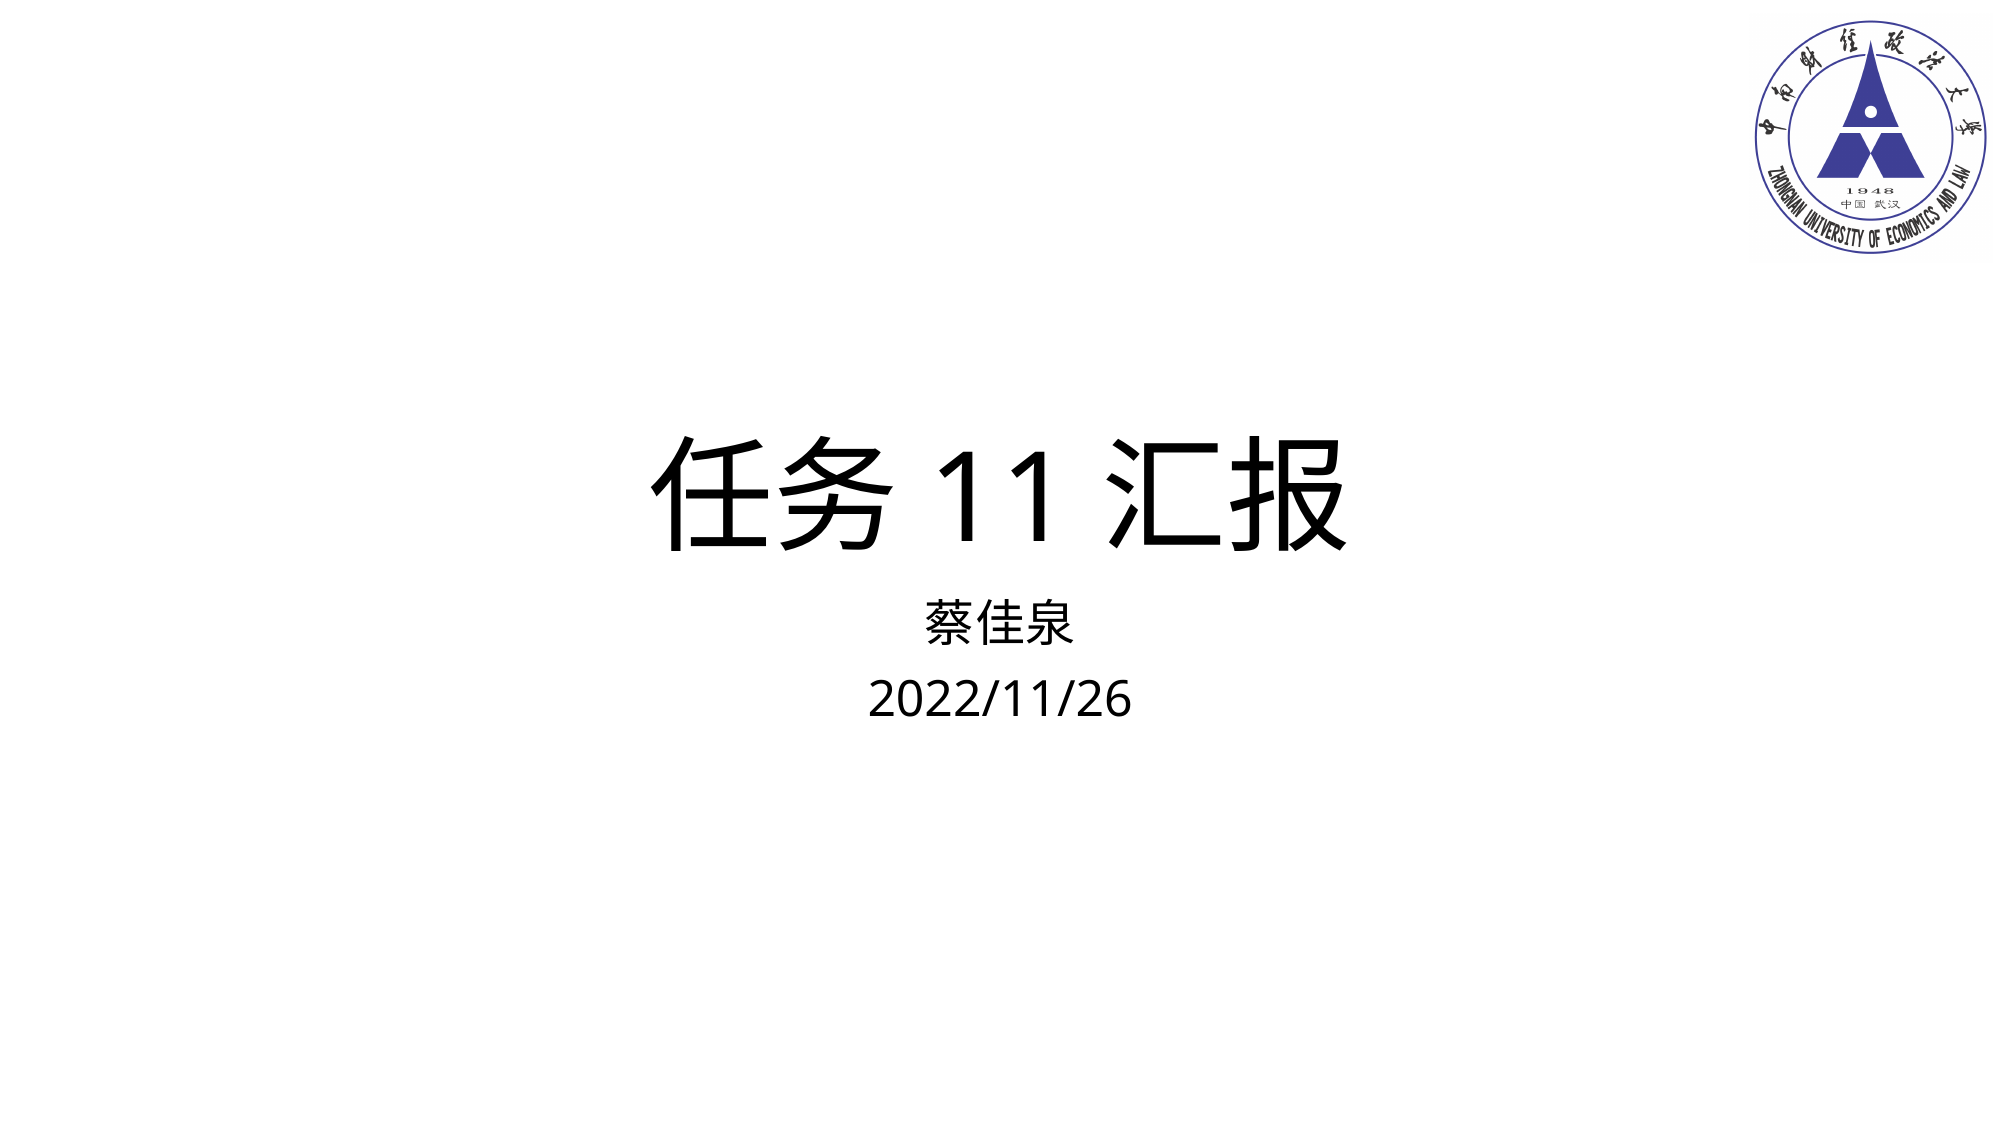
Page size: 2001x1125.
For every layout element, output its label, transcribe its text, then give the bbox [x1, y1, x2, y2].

picture [1749, 13, 1993, 263]
subtitle 蔡佳泉 2022/11/26 [249, 590, 1750, 863]
title 任务11汇报 [249, 184, 1750, 576]
